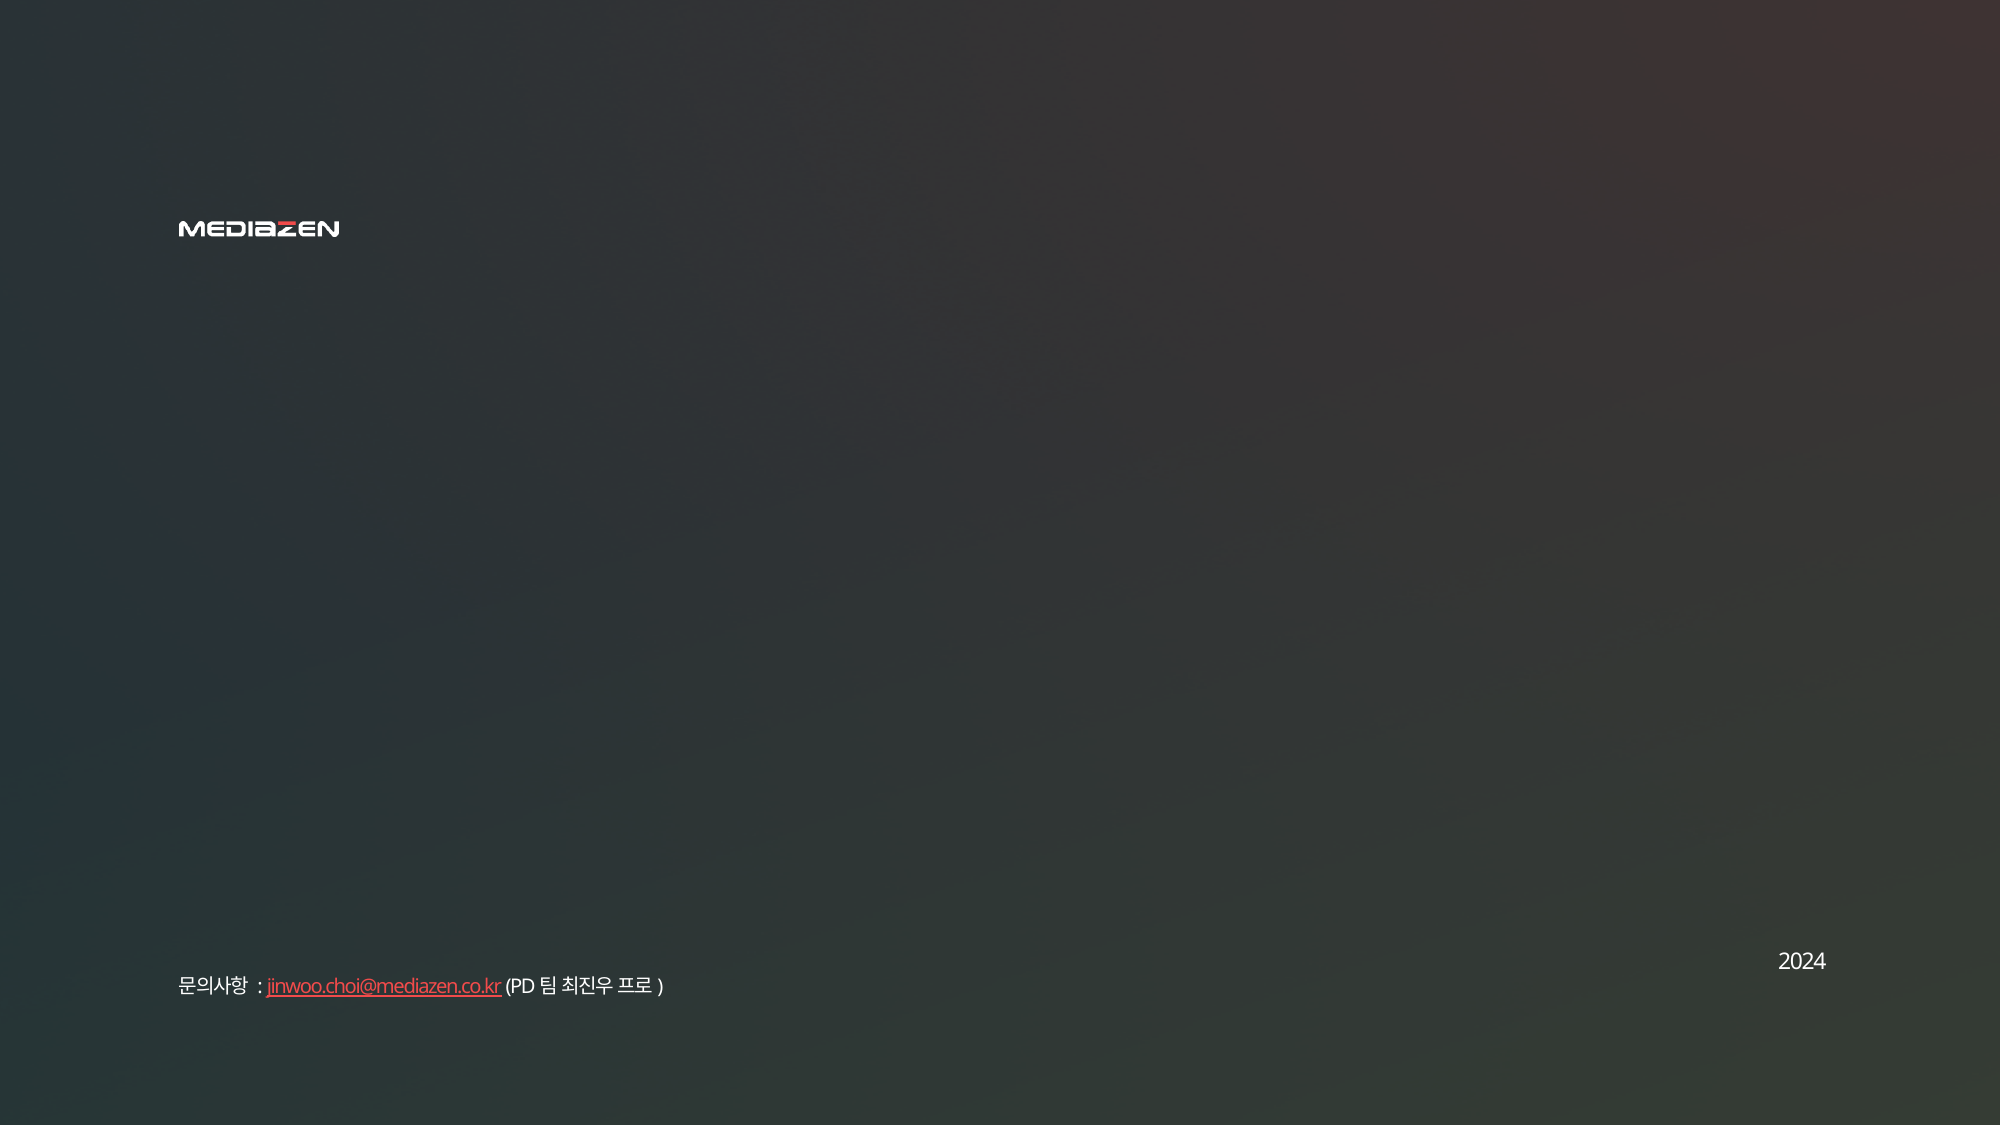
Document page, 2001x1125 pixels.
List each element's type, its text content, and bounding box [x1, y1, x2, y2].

subtitle 문의사항 : jinwoo.choi@mediazen.co.kr (PD팀 최진우 프로) [178, 973, 895, 1002]
list 2024 [1505, 945, 1827, 1002]
picture [0, 0, 2000, 1125]
